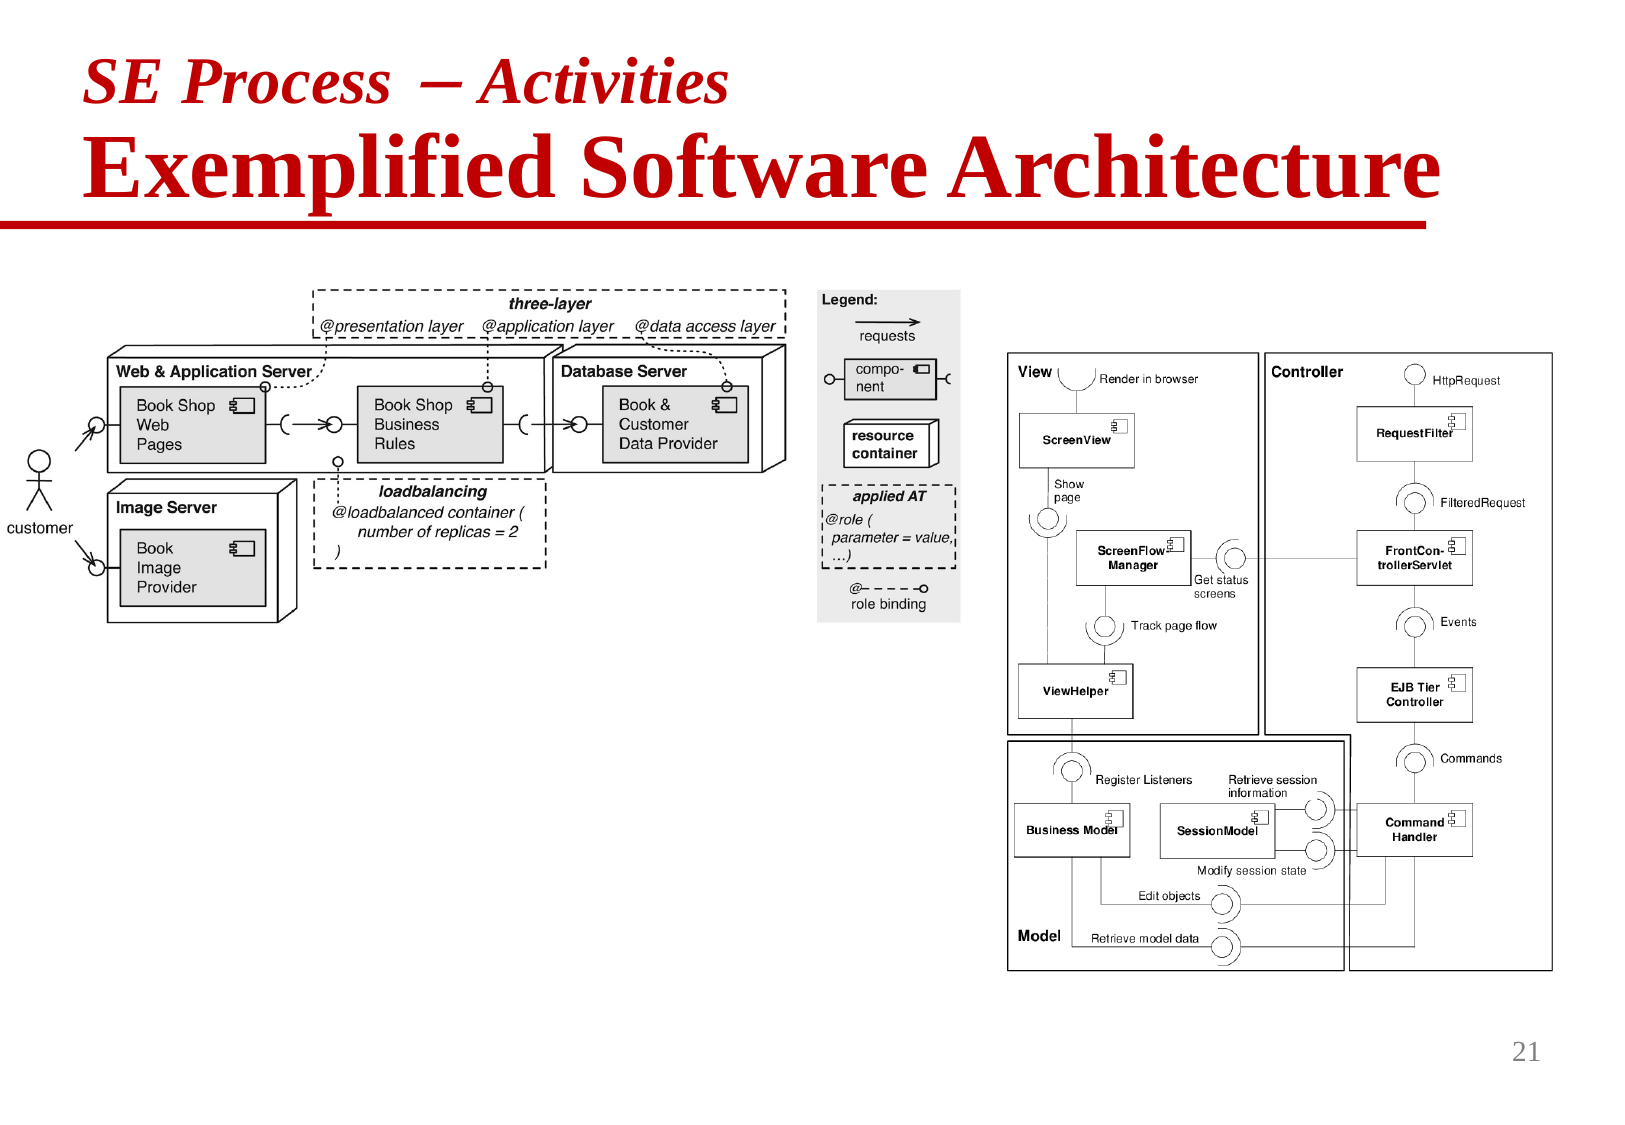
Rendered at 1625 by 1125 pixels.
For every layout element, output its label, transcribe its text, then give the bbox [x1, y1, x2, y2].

slide_number 21 [1218, 1012, 1557, 1088]
title SE Process  Activities Exemplified Software Architecture [67, 43, 1550, 225]
picture [5, 287, 963, 626]
picture [1001, 349, 1556, 976]
